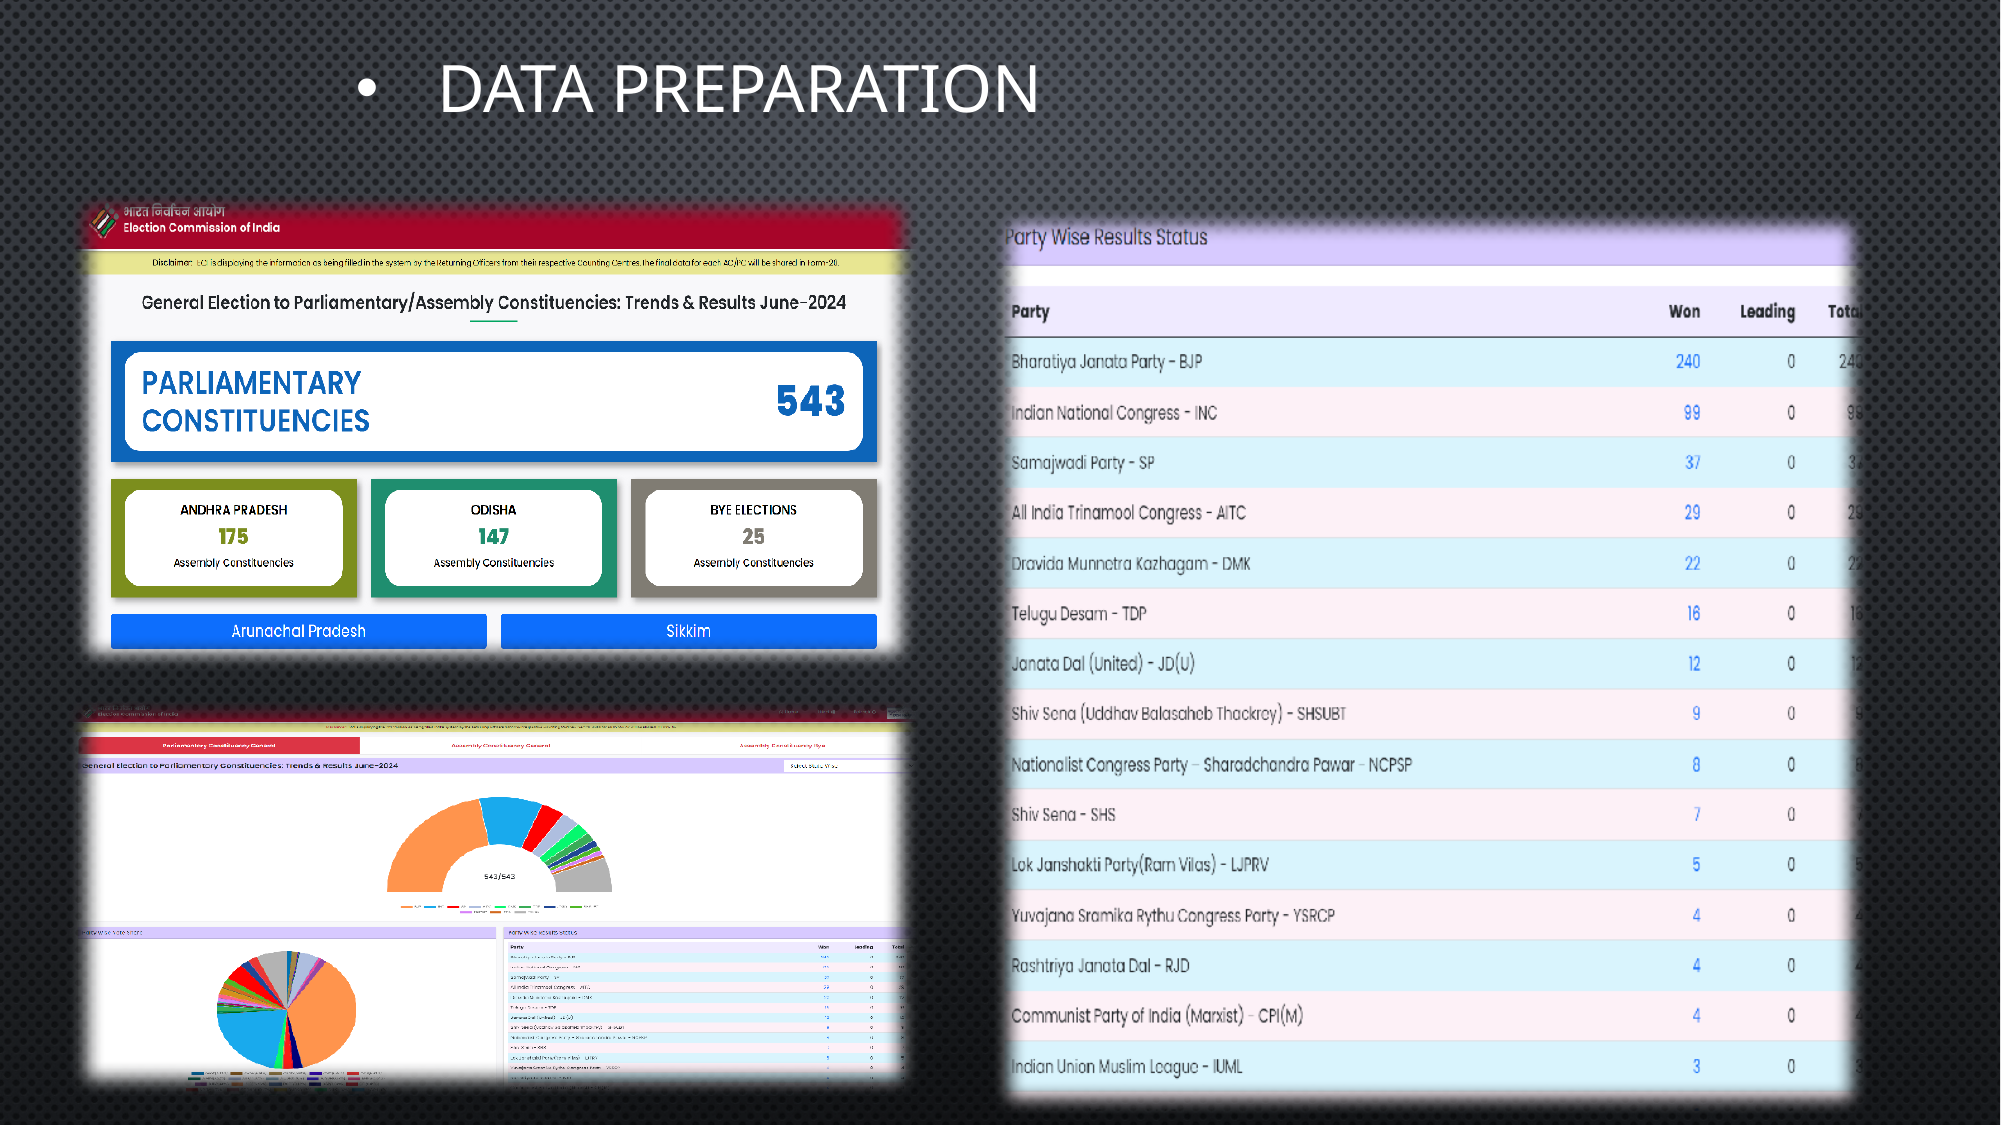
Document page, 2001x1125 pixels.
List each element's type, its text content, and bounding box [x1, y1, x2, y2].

picture [69, 700, 919, 1096]
title Data preparation [340, 39, 1845, 134]
picture [992, 207, 1869, 1117]
picture [70, 192, 920, 672]
